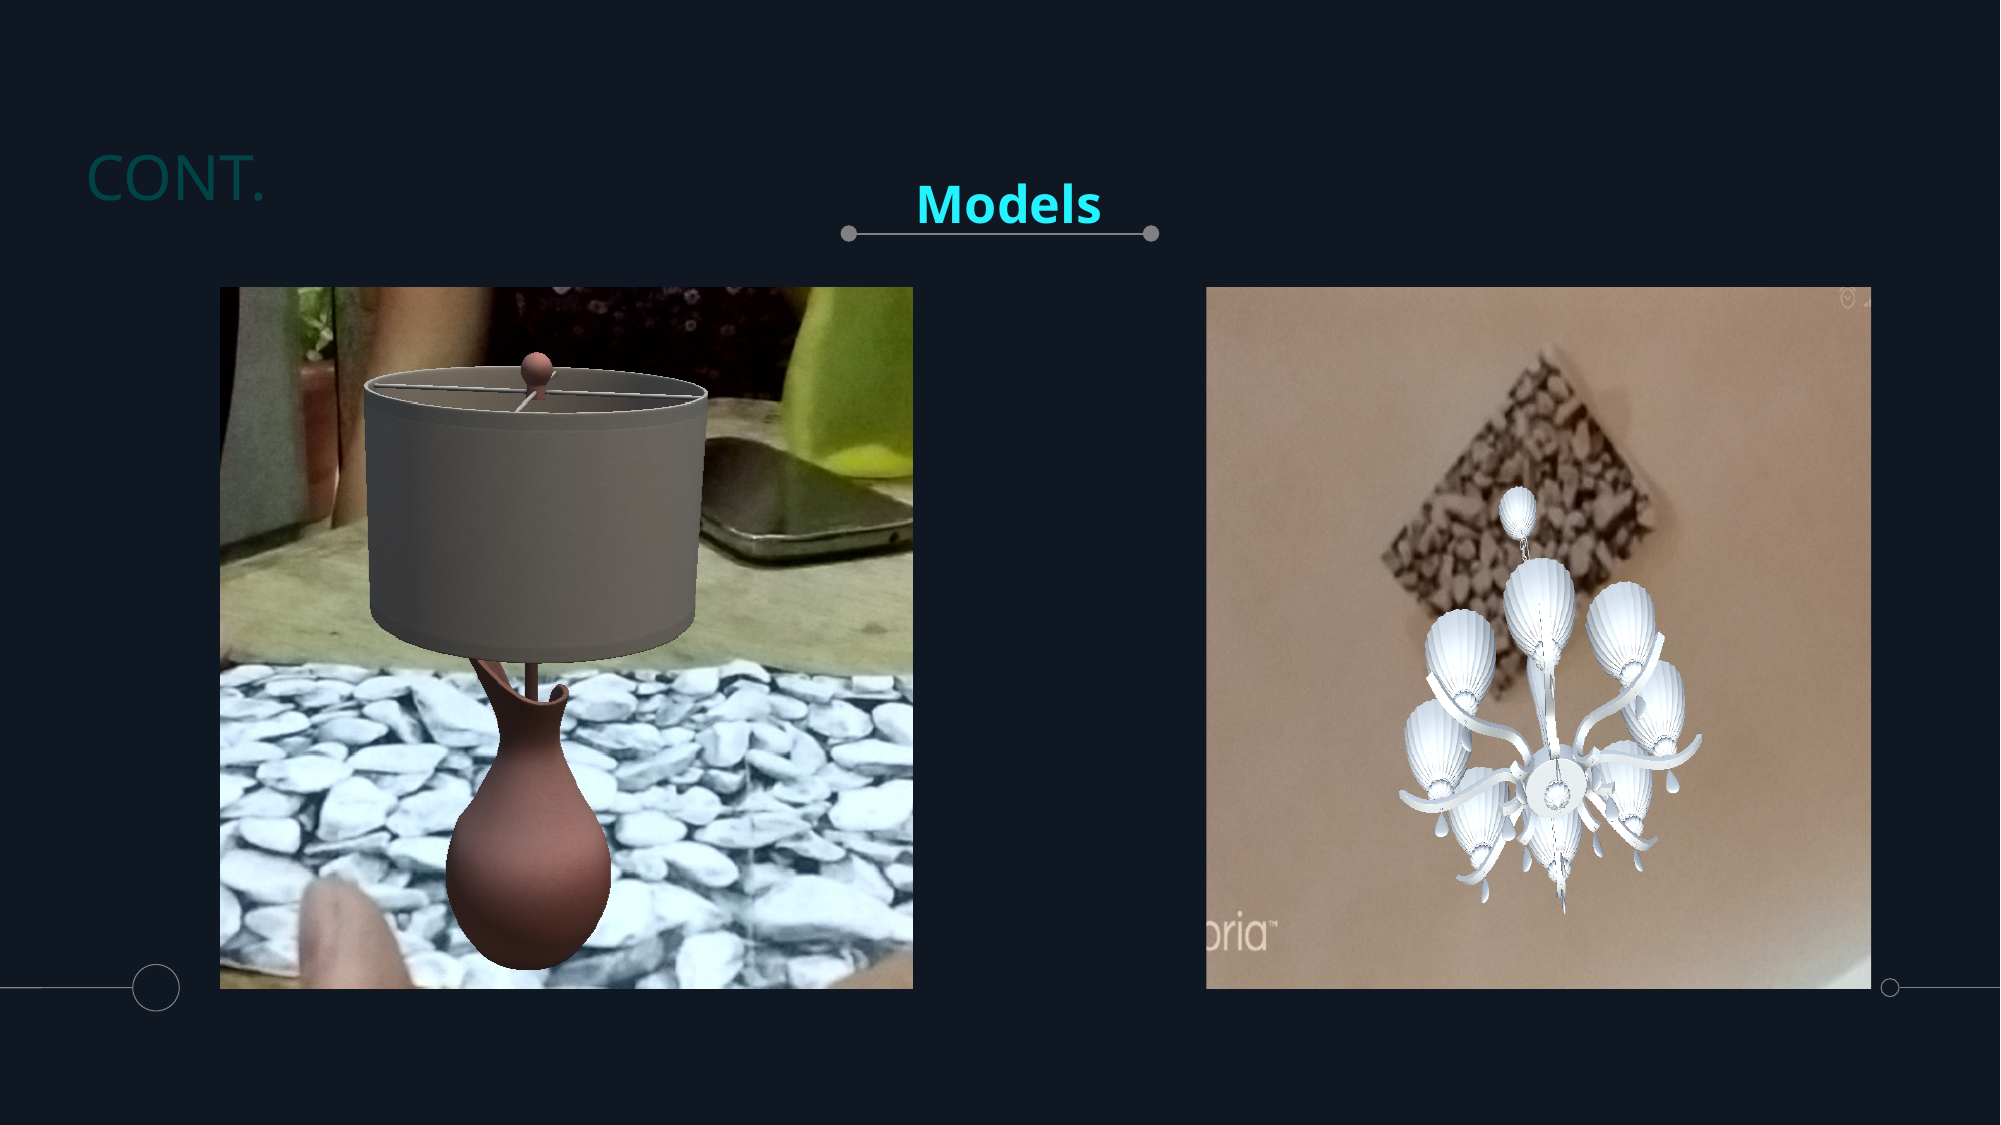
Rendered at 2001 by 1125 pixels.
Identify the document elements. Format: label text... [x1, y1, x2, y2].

text_box CONT. [70, 130, 649, 221]
picture [220, 287, 913, 989]
picture [1206, 287, 1872, 989]
slide_number [127, 964, 186, 1014]
text_box Models [862, 163, 1156, 241]
